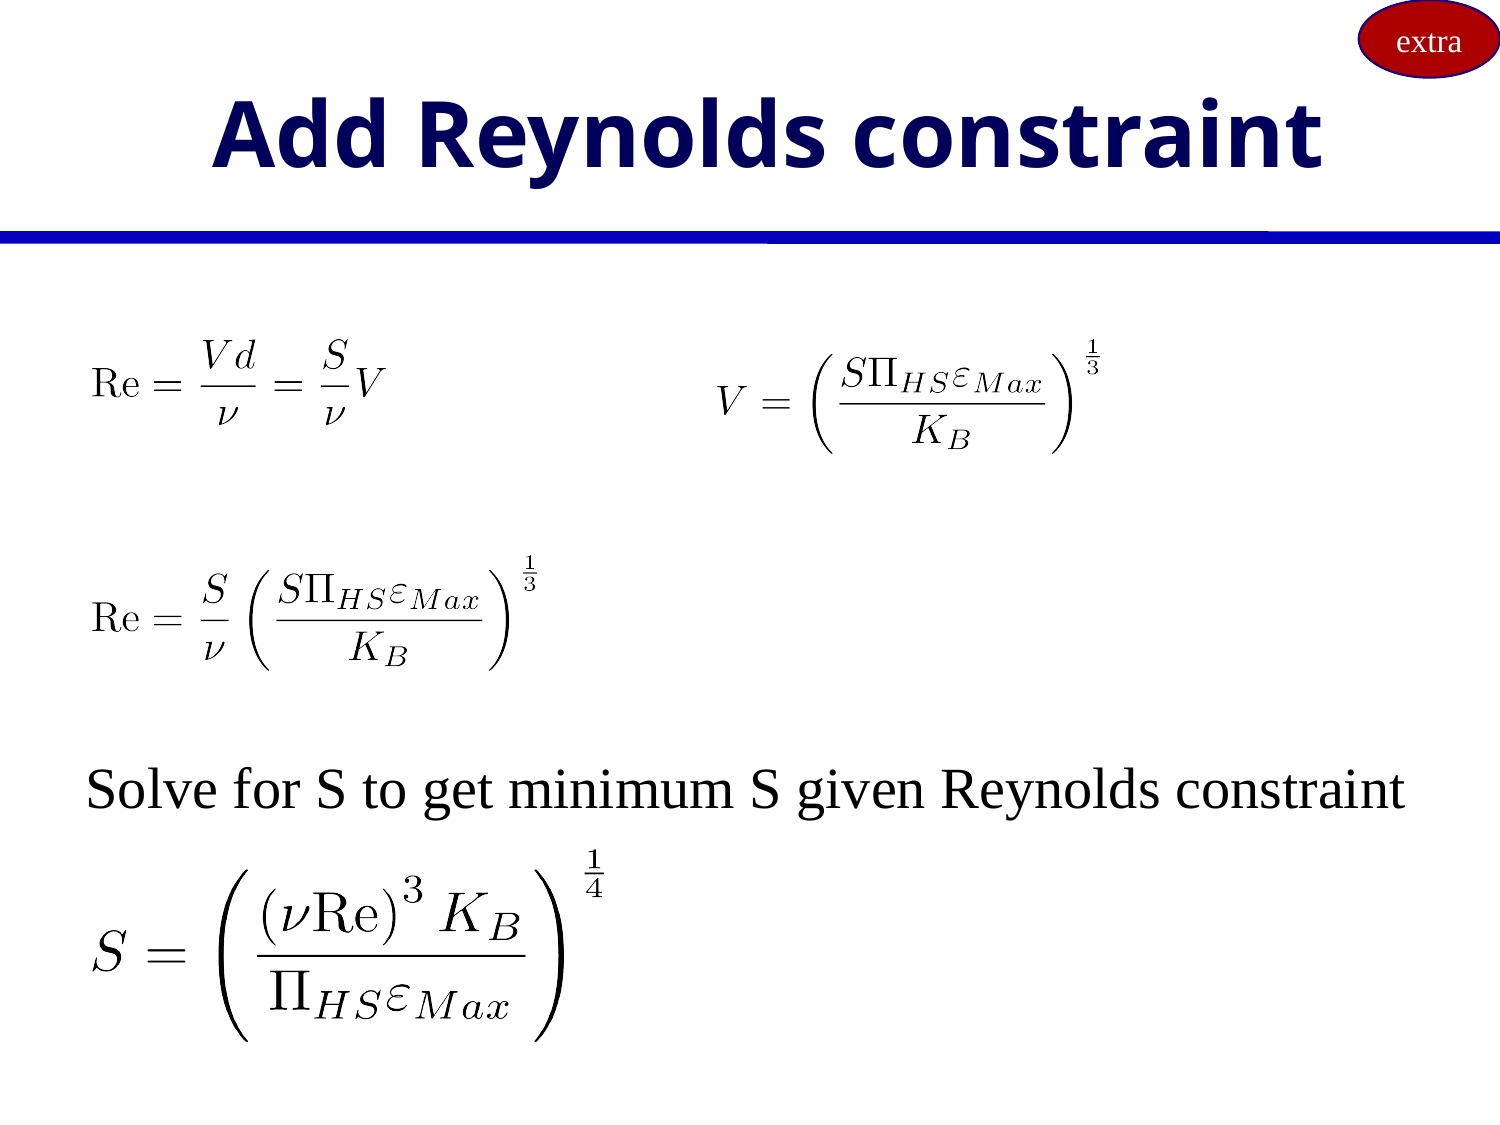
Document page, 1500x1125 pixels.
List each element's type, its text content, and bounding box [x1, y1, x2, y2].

picture [92, 338, 387, 425]
text_box Solve for S to get minimum S given Reynolds constraint [70, 743, 1422, 828]
picture [717, 338, 1100, 454]
text_box extra [1358, 0, 1500, 78]
title Add Reynolds constraint [75, 37, 1463, 225]
picture [92, 555, 537, 671]
picture [92, 849, 604, 1042]
